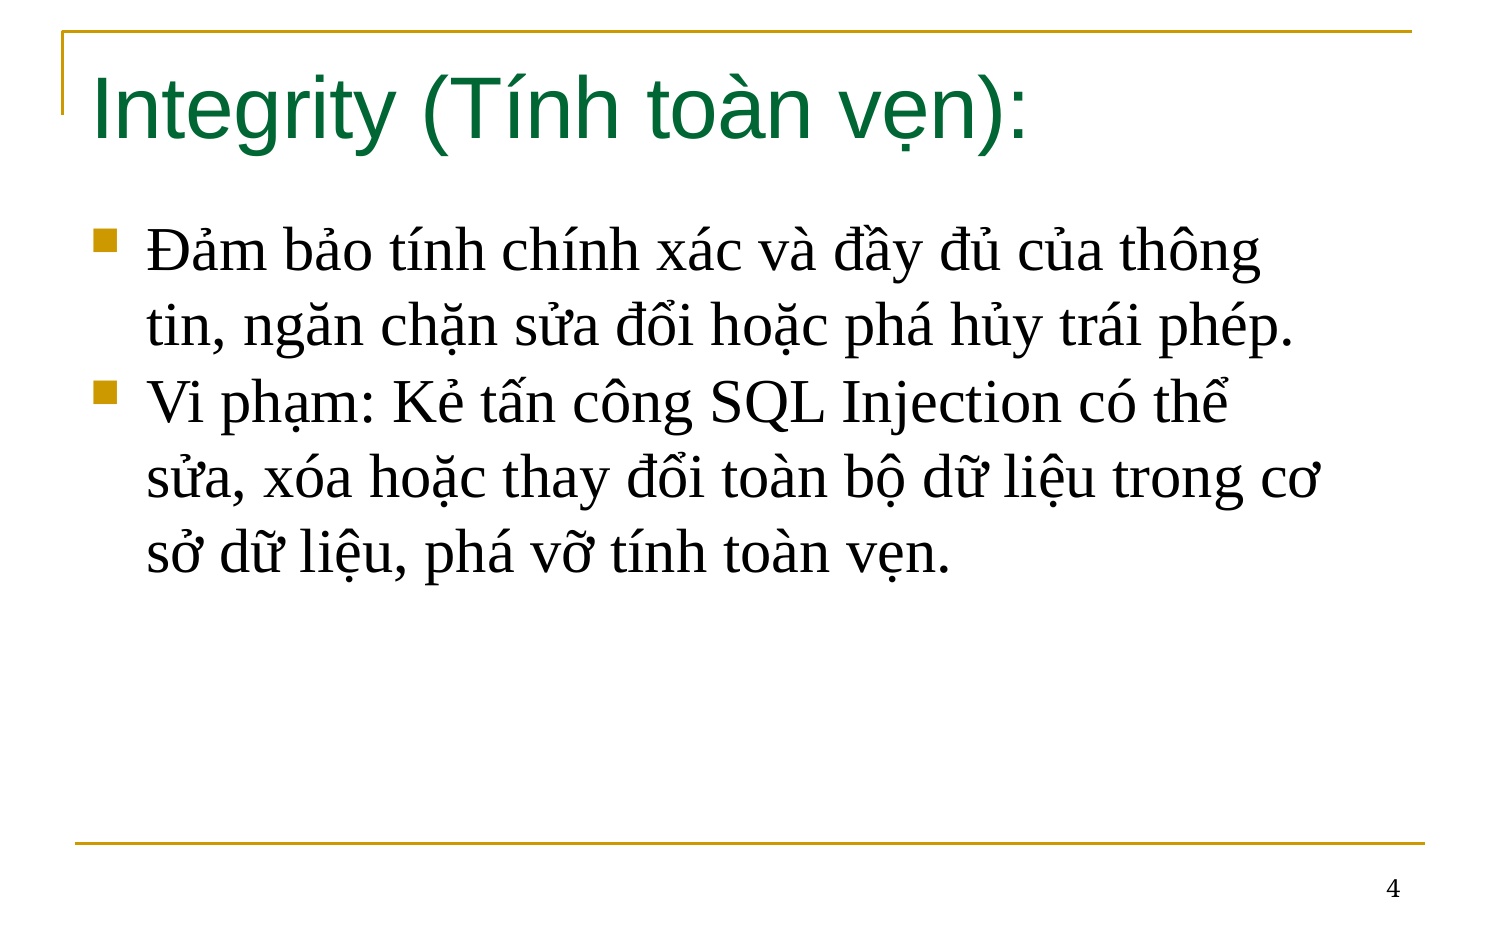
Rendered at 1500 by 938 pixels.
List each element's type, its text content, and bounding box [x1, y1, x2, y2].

slide_number 4 [1380, 878, 1419, 938]
title Integrity (Tính toàn vẹn): [87, 48, 1245, 206]
text_box Đảm bảo tính chính xác và đầy đủ của thông tin, ngăn chặn sửa đổi hoặc phá hủy trái phép. Vi phạm: Kẻ tấn công SQL Injection có thể sửa, xóa hoặc thay đổi toàn bộ dữ liệu trong cơ sở dữ liệu, phá vỡ tính toàn vẹn. [87, 206, 1325, 585]
